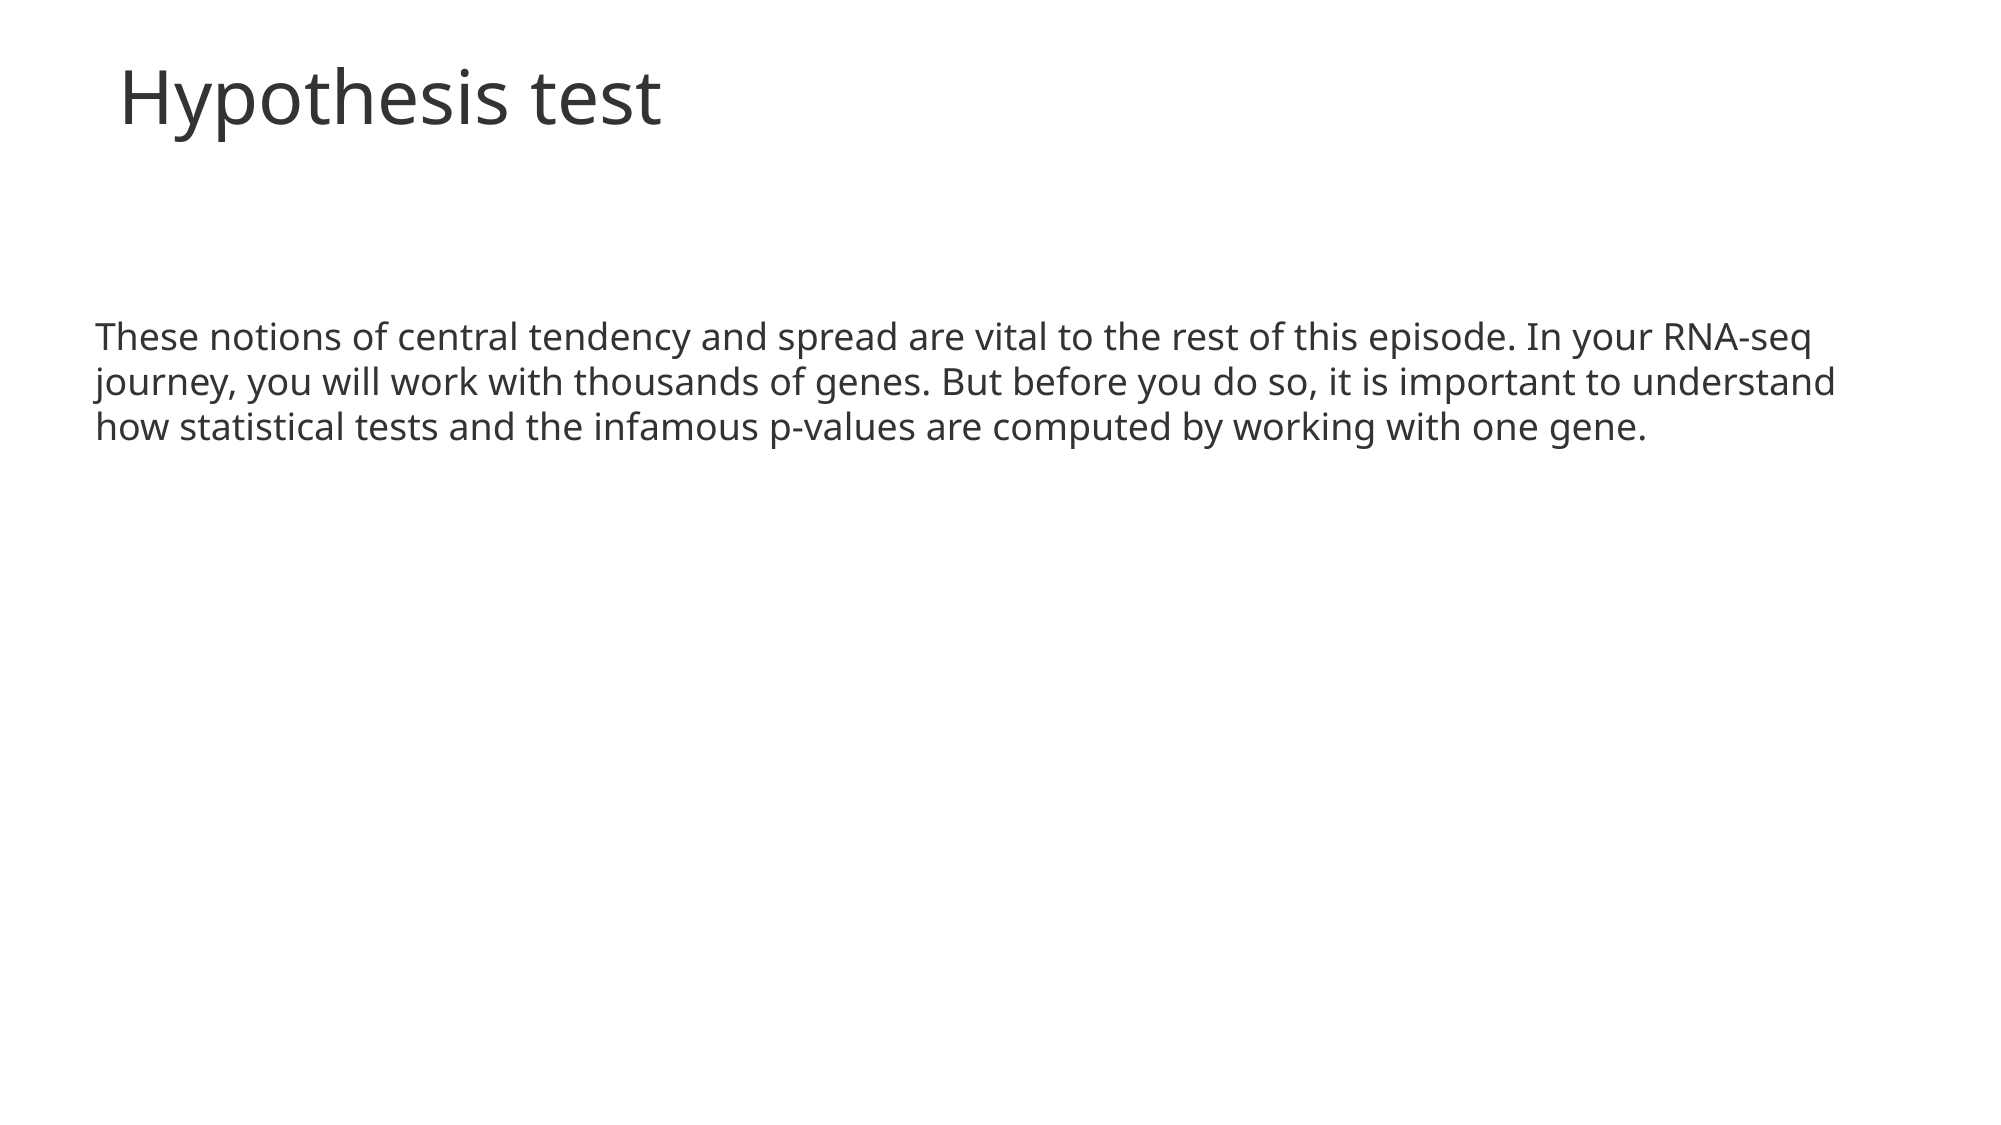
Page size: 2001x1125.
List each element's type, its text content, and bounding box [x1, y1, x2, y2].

text_box Hypothesis test [103, 42, 1104, 148]
text_box These notions of central tendency and spread are vital to the rest of this episode. In your RNA-seq journey, you will work with thousands of genes. But before you do so, it is important to understand how statistical tests and the infamous p-values are computed by working with one gene. [80, 306, 1866, 456]
